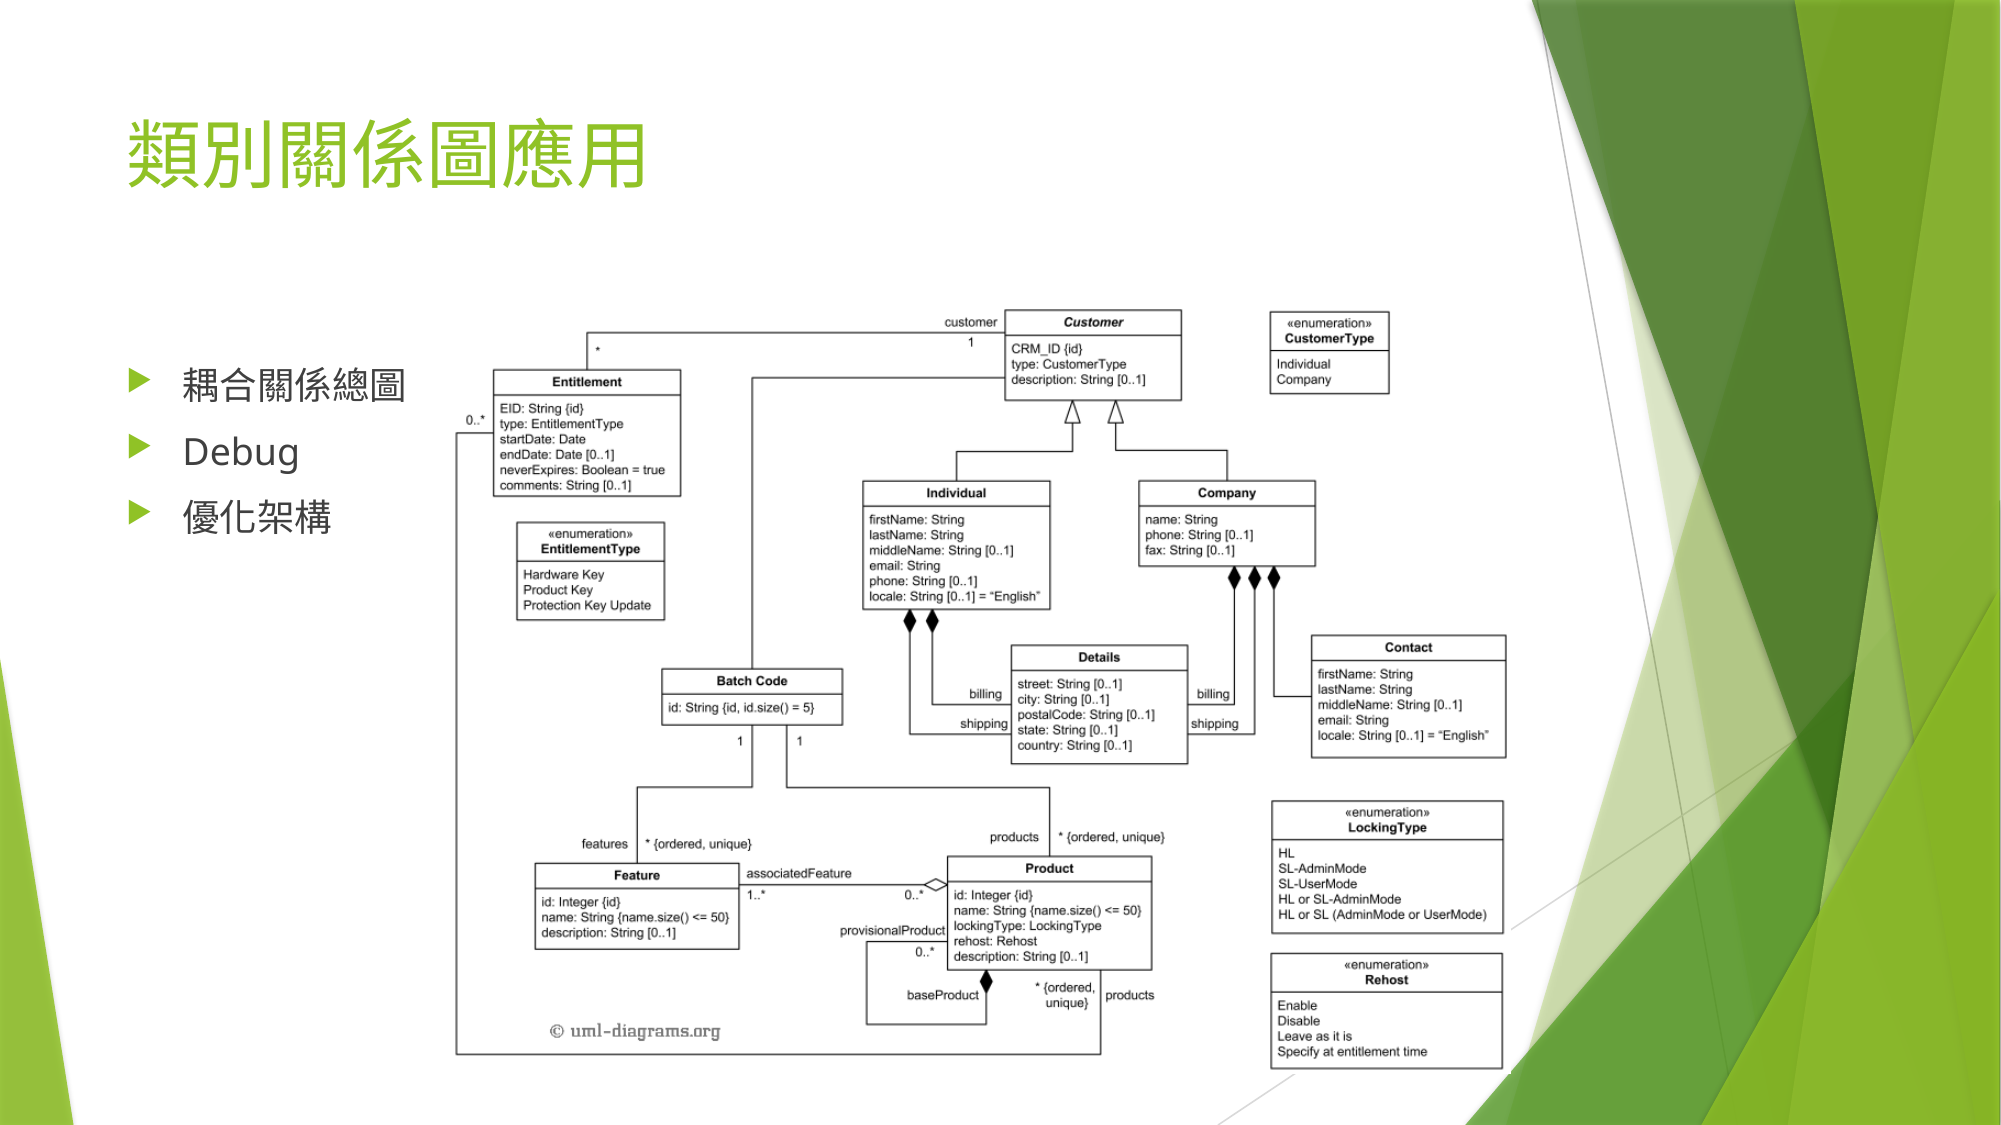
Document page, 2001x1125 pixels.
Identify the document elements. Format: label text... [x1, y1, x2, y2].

title 類別關係圖應用 [111, 99, 1522, 317]
list 耦合關係總圖 Debug 優化架構 [1516, 354, 1522, 992]
picture [449, 304, 1511, 1075]
list 耦合關係總圖 Debug 優化架構 [111, 354, 445, 992]
